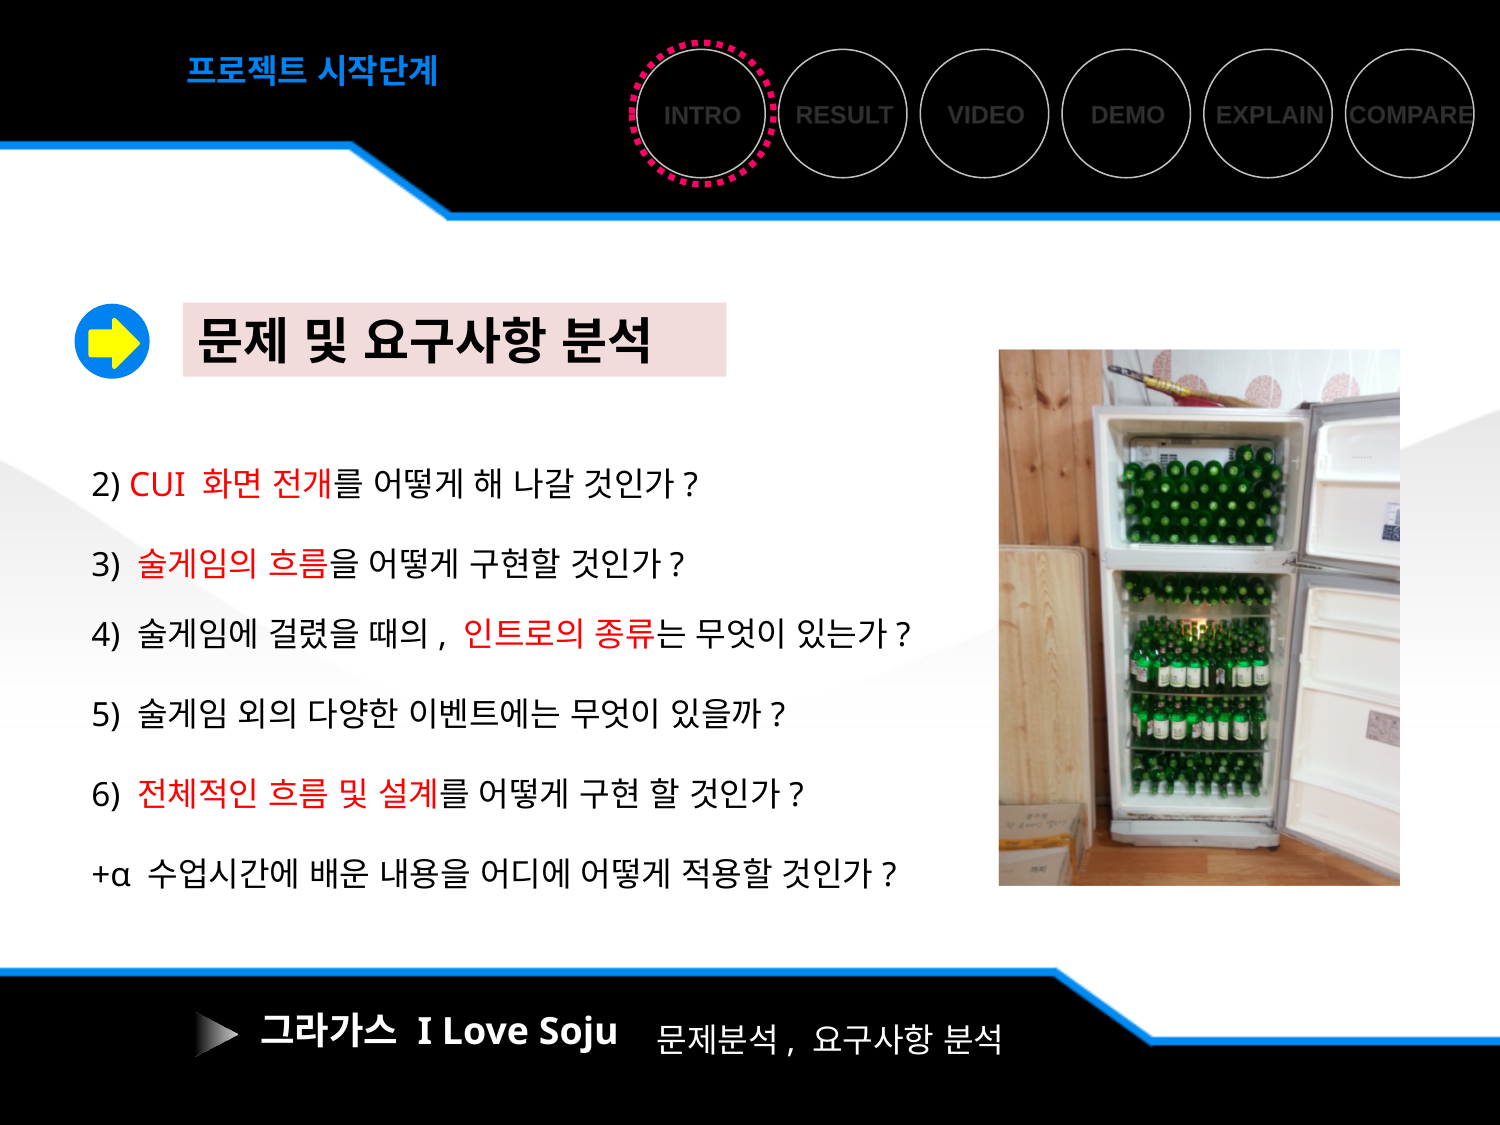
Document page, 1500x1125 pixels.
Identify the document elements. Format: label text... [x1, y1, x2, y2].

text_box [678, 42, 728, 47]
text_box 프로젝트 시작단계 [29, 42, 597, 98]
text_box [1174, 49, 1365, 178]
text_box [891, 49, 1031, 178]
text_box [608, 49, 747, 178]
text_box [1033, 49, 1172, 178]
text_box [749, 49, 889, 178]
picture [0, 125, 1500, 1071]
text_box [1365, 49, 1500, 178]
